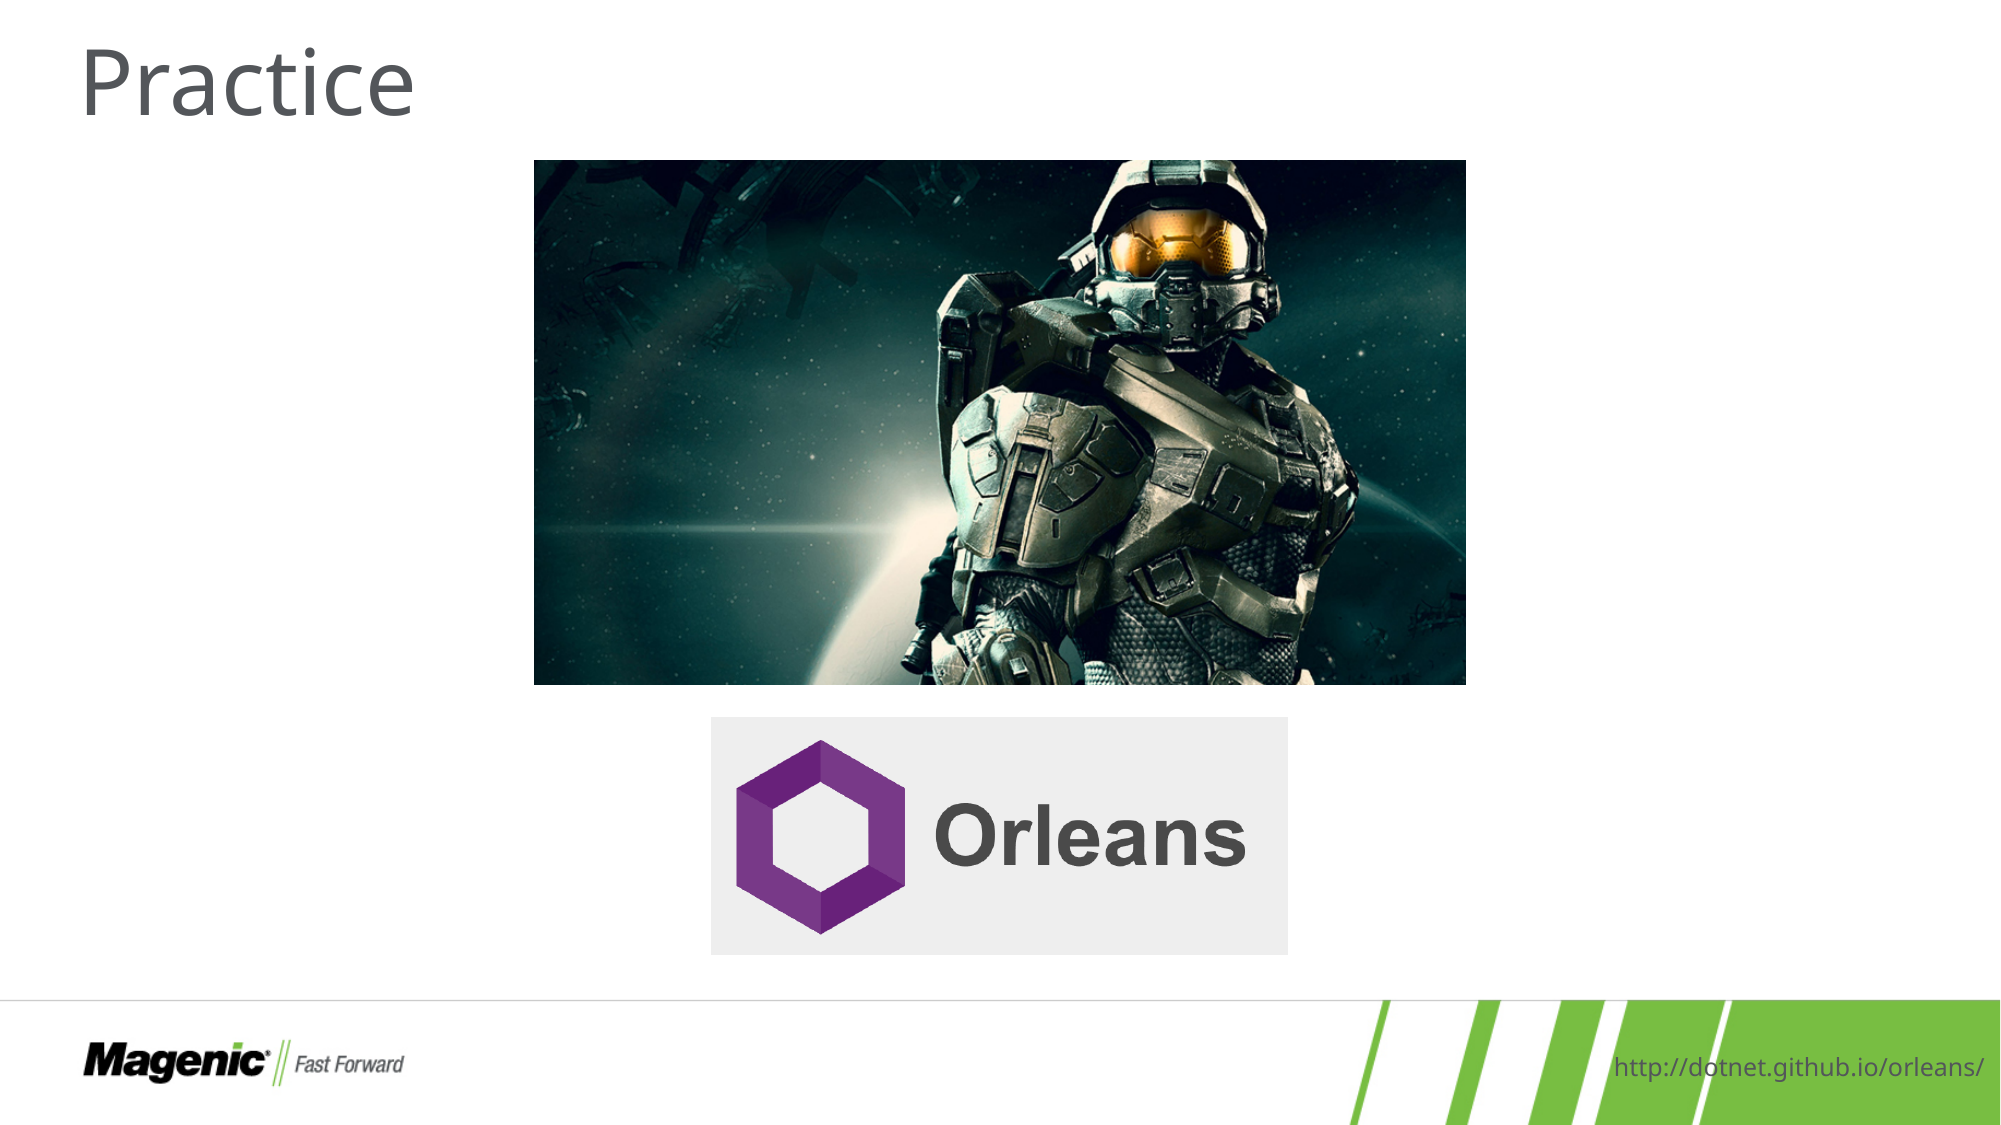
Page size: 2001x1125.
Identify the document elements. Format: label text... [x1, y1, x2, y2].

picture [0, 0, 2001, 1125]
text_box http://dotnet.github.io/orleans/ [450, 1029, 2000, 1104]
title Practice [63, 41, 1938, 131]
